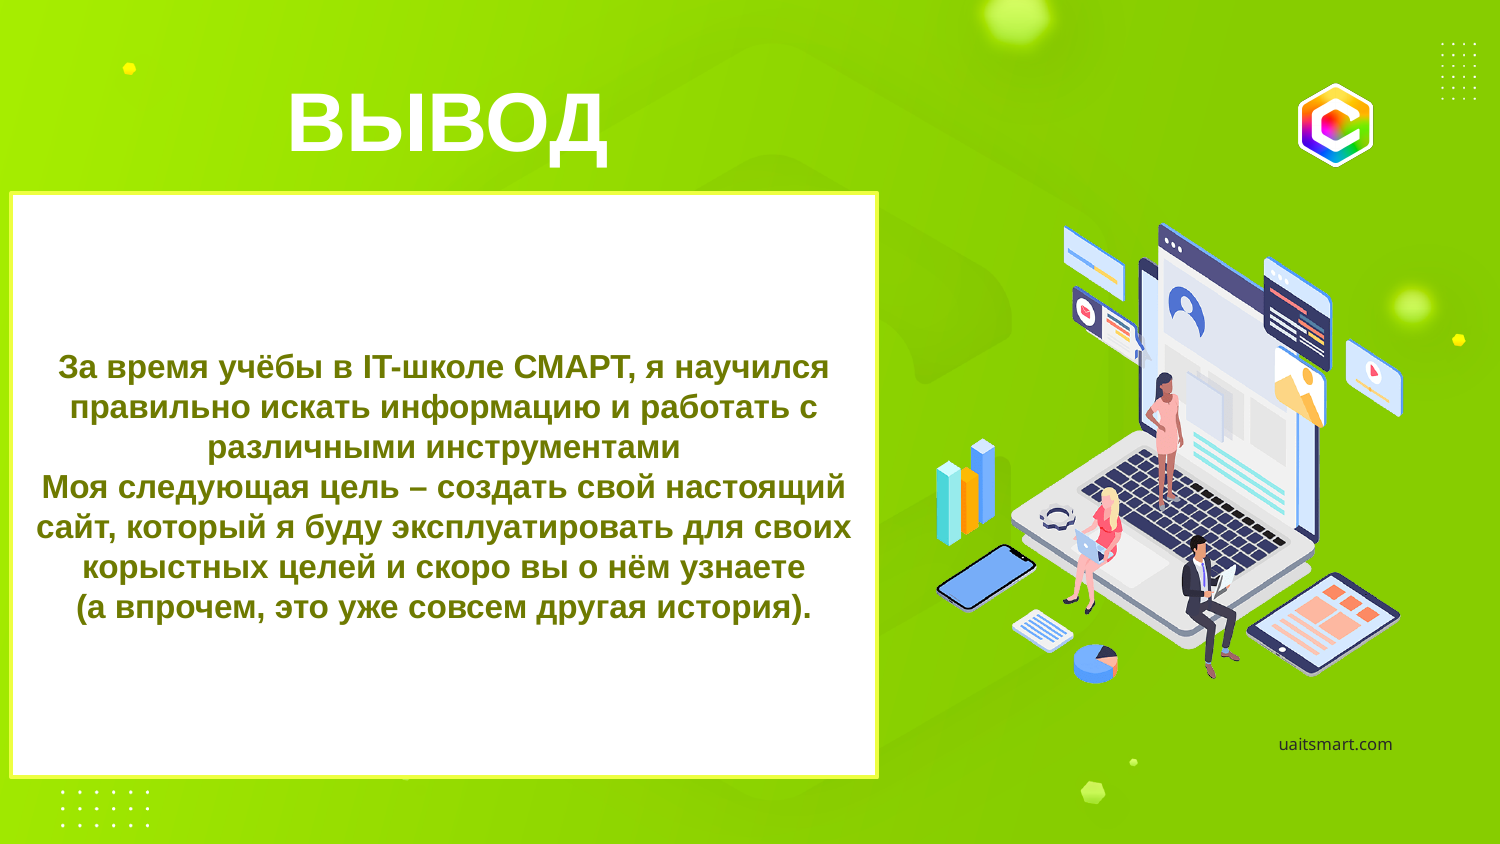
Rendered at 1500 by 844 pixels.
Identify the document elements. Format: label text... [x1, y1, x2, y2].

text_box За время учёбы в IT-школе СМАРТ, я научился правильно искать информацию и работать с различными инструментами Моя следующая цель – создать свой настоящий сайт, который я буду эксплуатировать для своих корыстных целей и скоро вы о нём узнаете (а впрочем, это уже совсем другая история). [11, 193, 878, 778]
picture [0, 0, 1500, 844]
title ВЫВОД [271, 66, 846, 184]
text_box uaitsmart.com [1238, 718, 1409, 761]
